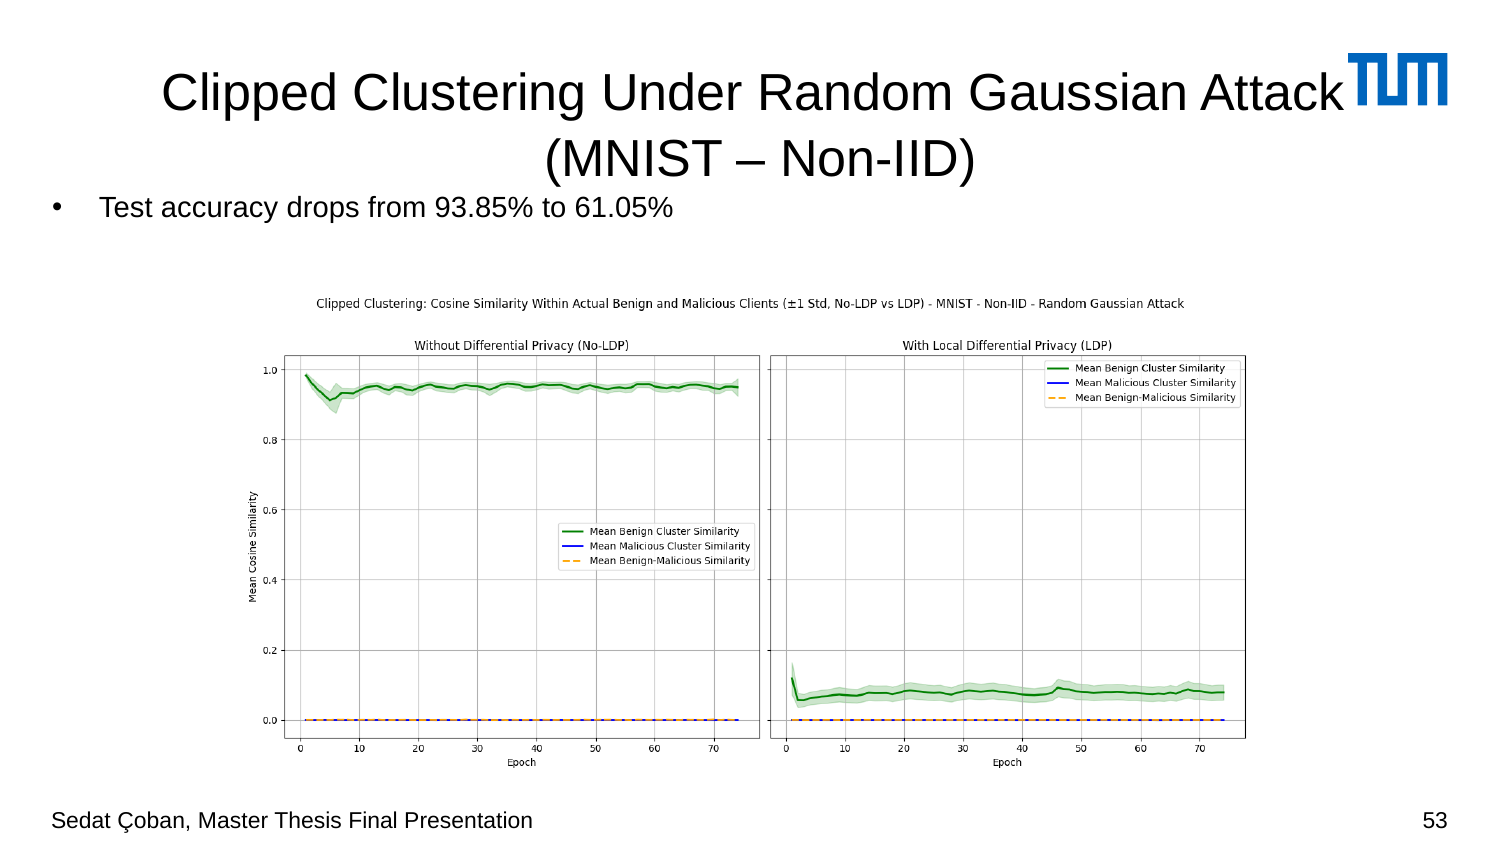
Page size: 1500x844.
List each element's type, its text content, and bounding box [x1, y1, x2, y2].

picture [247, 288, 1253, 778]
footer Sedat Çoban, Master Thesis Final Presentation [51, 796, 1112, 842]
list Test accuracy drops from 93.85% to 61.05% [51, 183, 1449, 692]
slide_number 53 [1112, 796, 1448, 842]
title Clipped Clustering Under Random Gaussian Attack (MNIST – Non-IID) [62, 53, 1459, 184]
